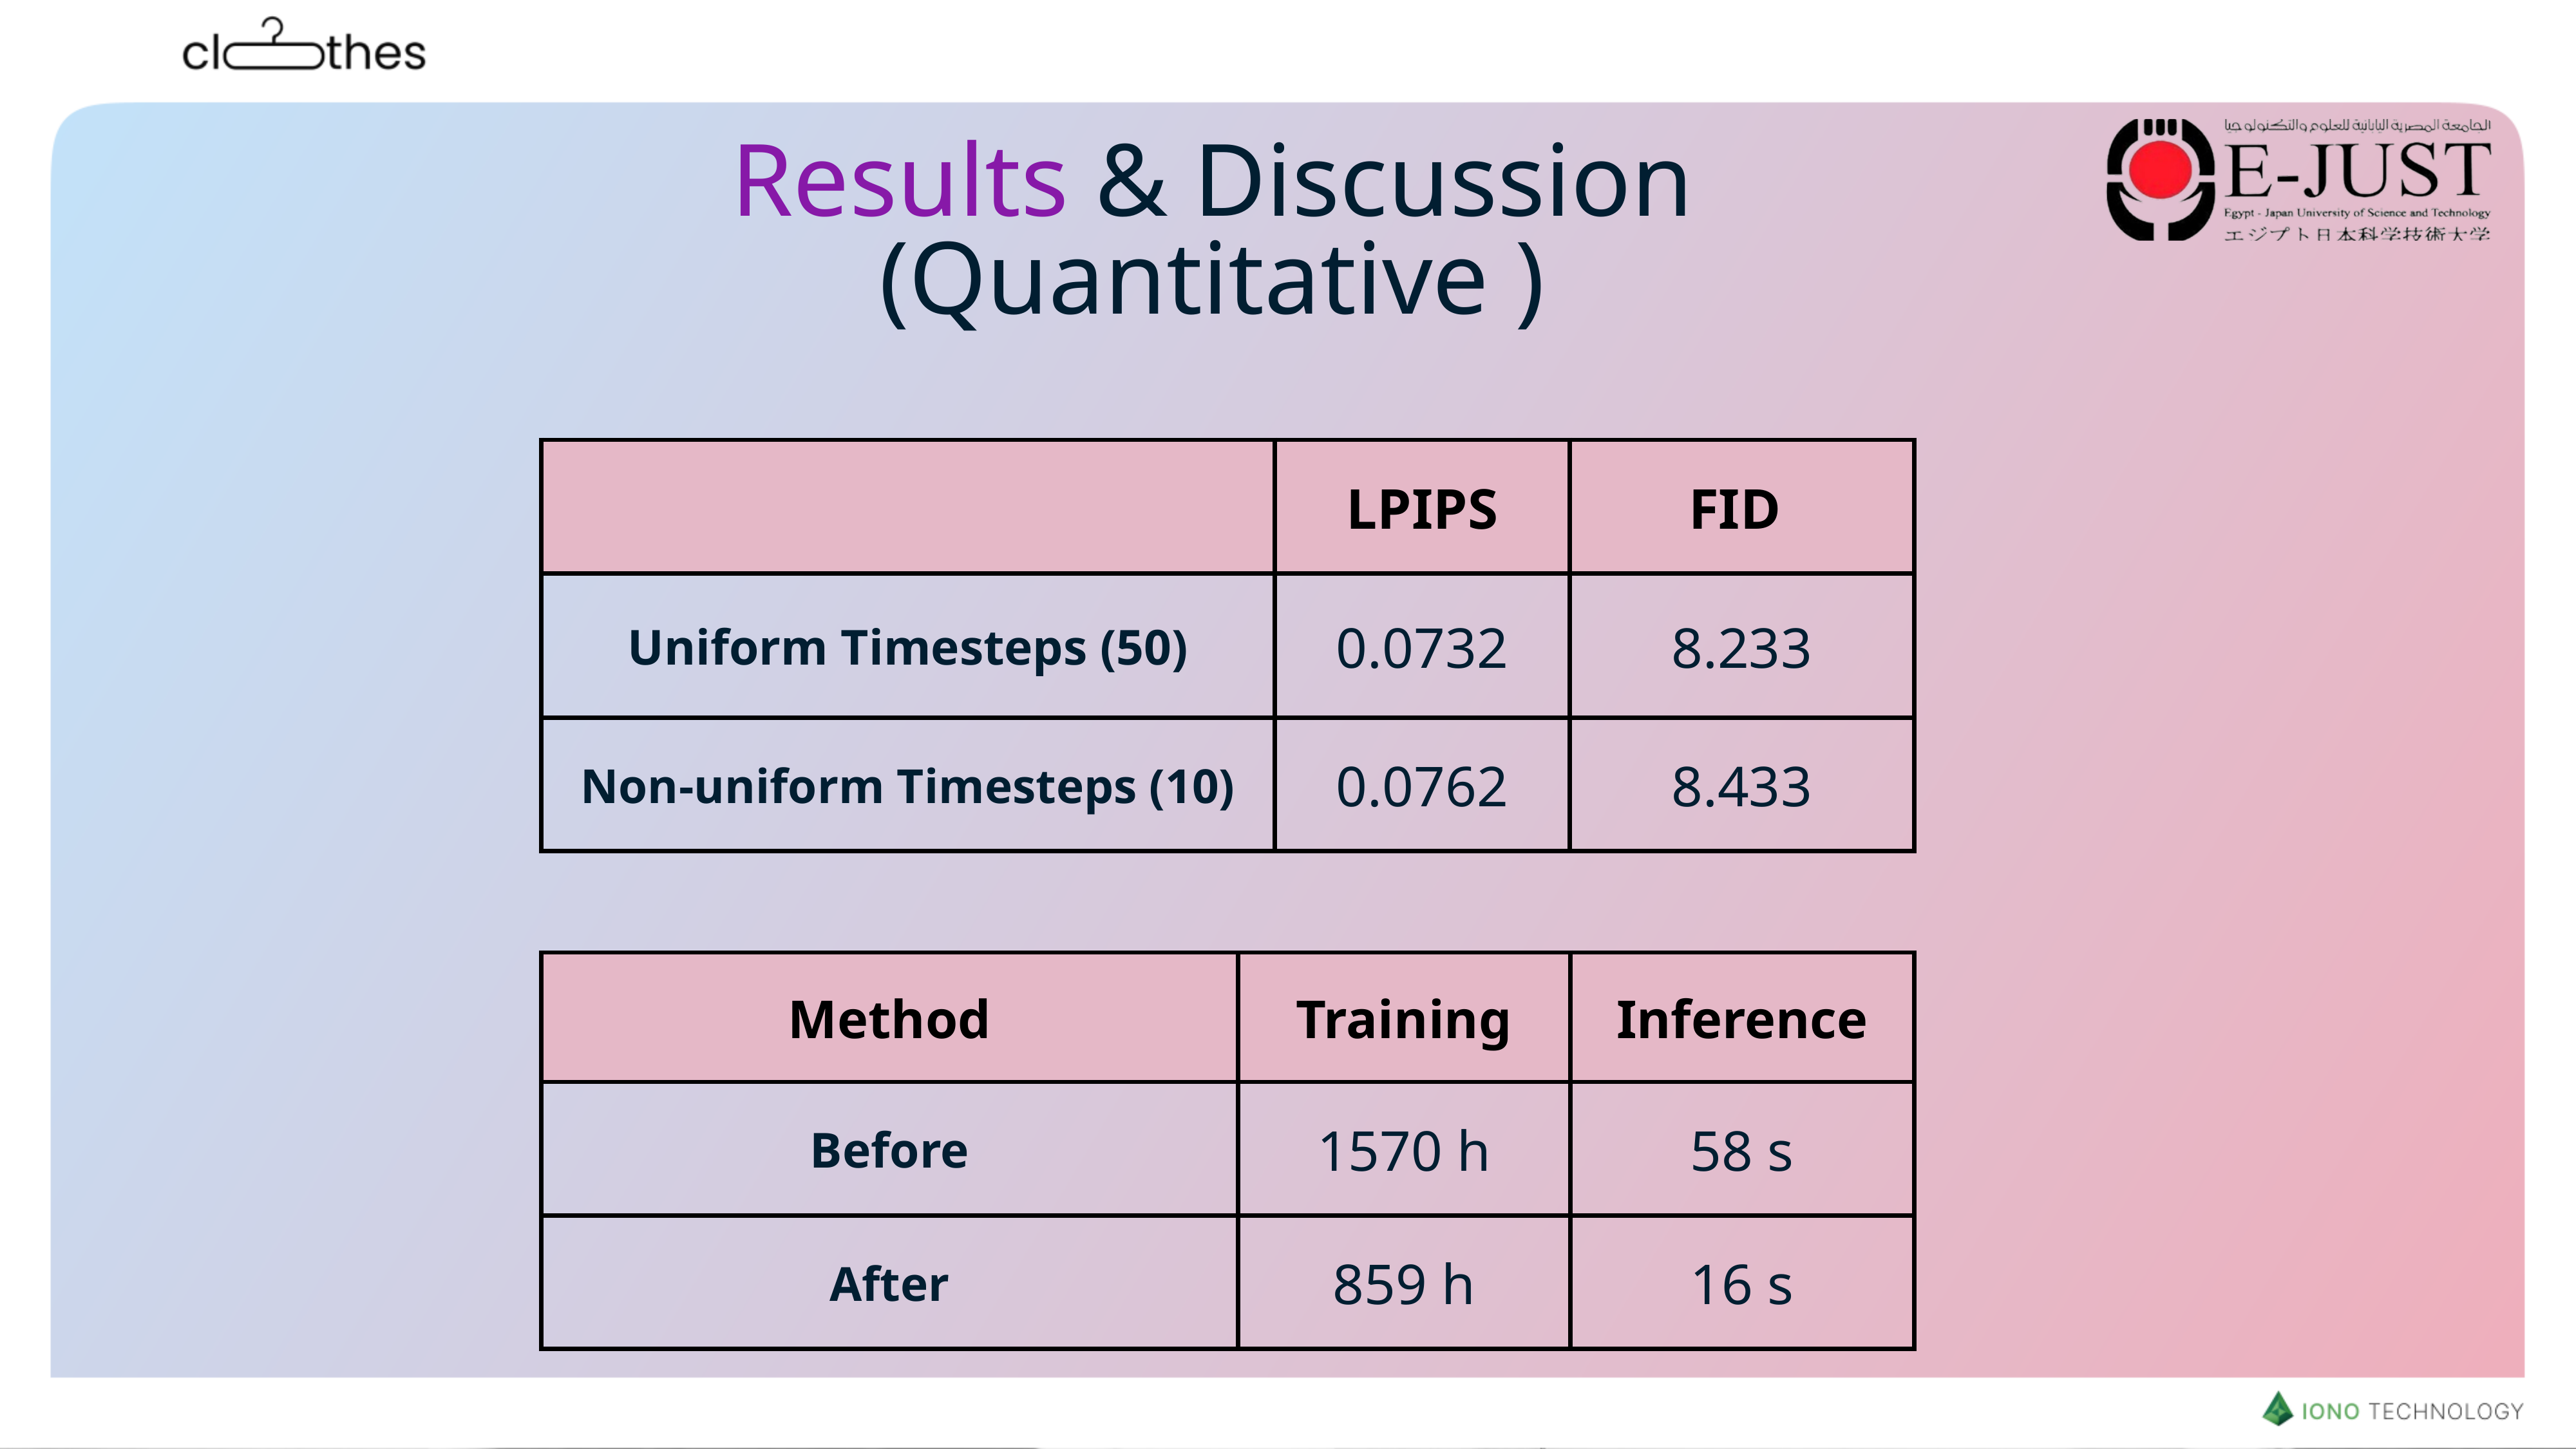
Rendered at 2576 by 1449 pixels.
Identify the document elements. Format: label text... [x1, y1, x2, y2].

table_cell 0.0762 [1277, 720, 1567, 849]
table_cell 58 s [1573, 1084, 1912, 1213]
table_header LPIPS [1277, 442, 1567, 571]
table_cell 1570 h [1240, 1084, 1568, 1213]
table_header Inference [1573, 954, 1912, 1080]
table_cell 859 h [1240, 1218, 1568, 1347]
table_cell After [544, 1218, 1236, 1347]
table_cell 0.0732 [1277, 576, 1567, 715]
table_header Method [544, 954, 1236, 1080]
table_cell Non-uniform Timesteps (10) [544, 720, 1273, 849]
text_box Results & Discussion (Quantitative ) [510, 138, 1915, 334]
table_header Training [1240, 954, 1568, 1080]
table_cell Uniform Timesteps (50) [544, 576, 1273, 715]
table_cell 16 s [1573, 1218, 1912, 1347]
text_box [2103, 118, 2492, 241]
table_header [544, 442, 1273, 571]
table_cell 8.433 [1572, 720, 1912, 849]
table_cell Before [544, 1084, 1236, 1213]
table_header FID [1572, 442, 1912, 571]
text_box [0, 0, 2576, 1448]
table_cell 8.233 [1572, 576, 1912, 715]
